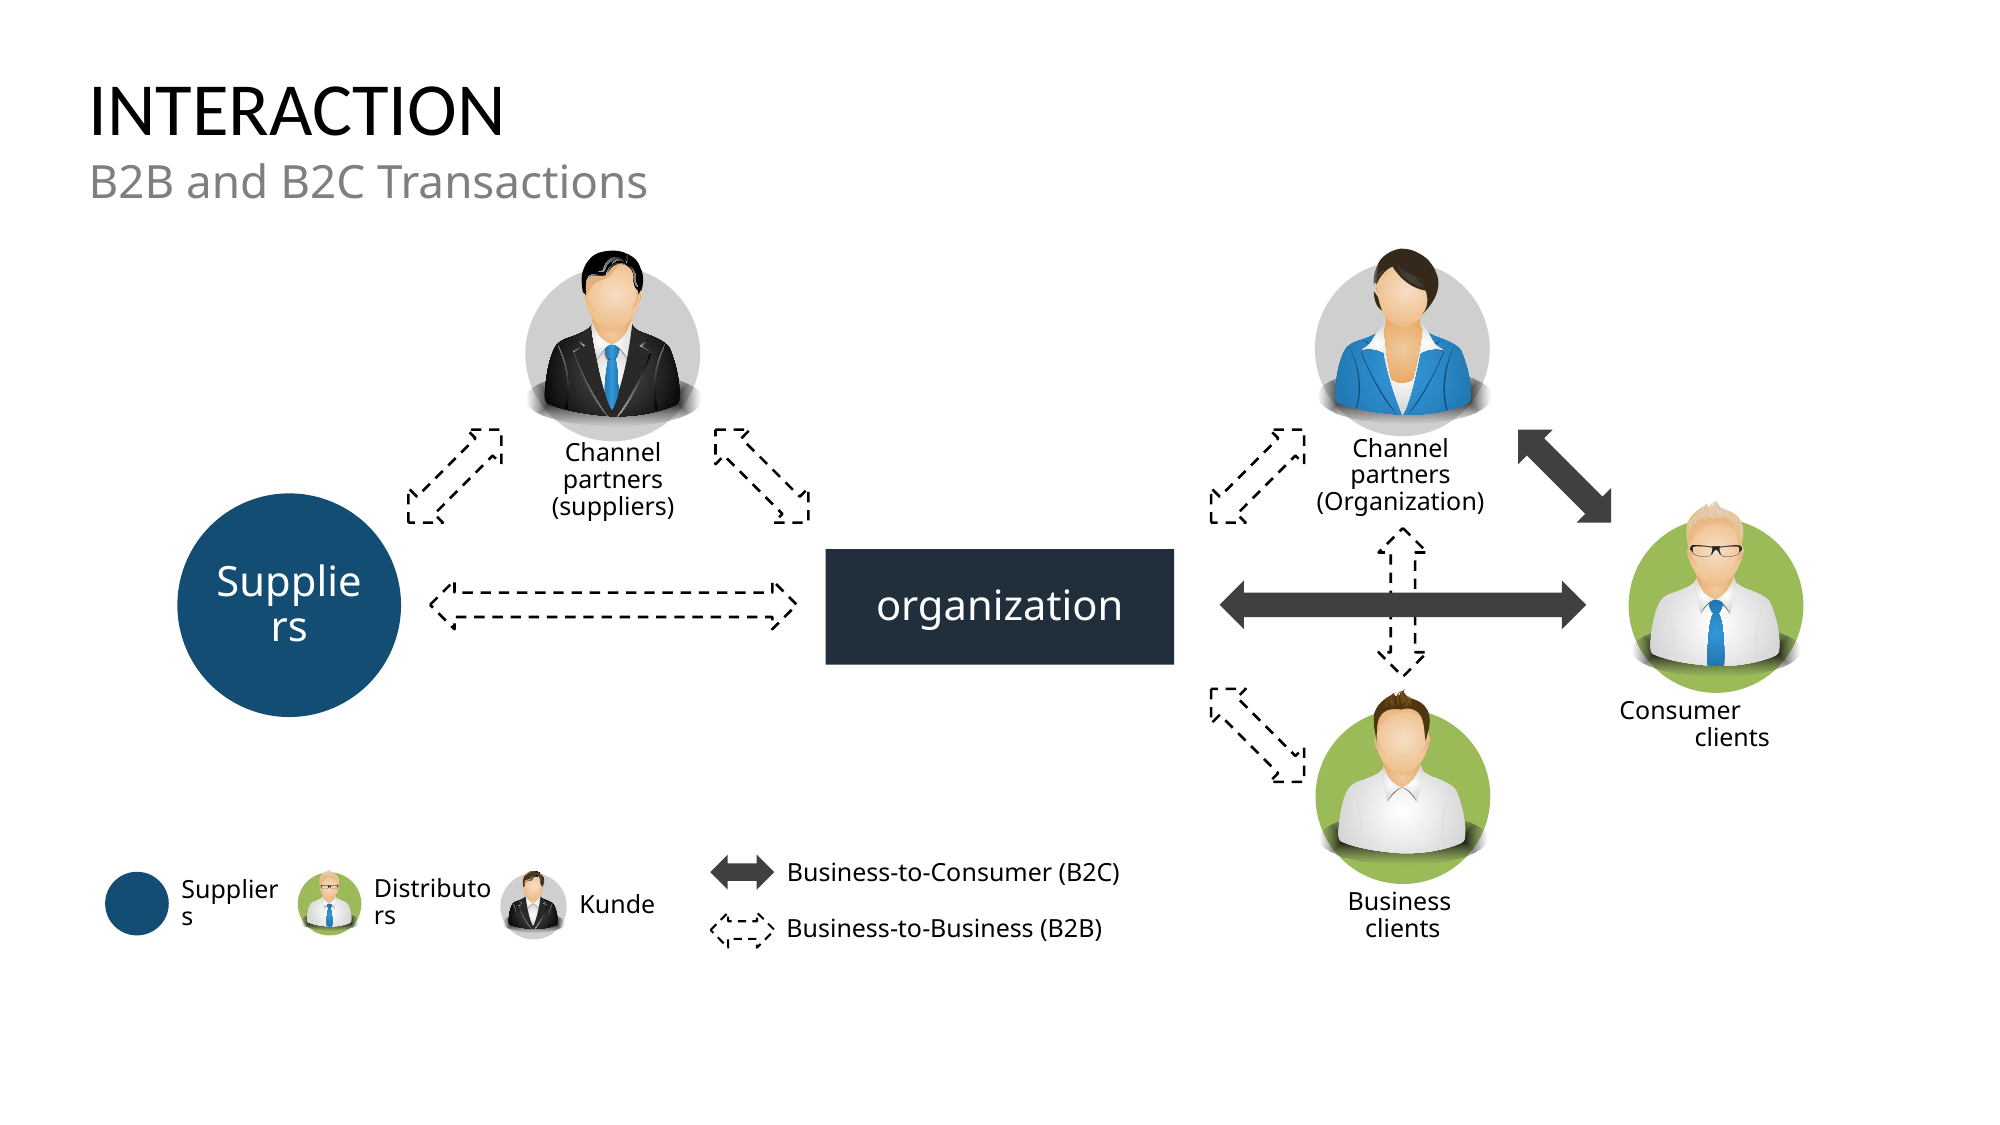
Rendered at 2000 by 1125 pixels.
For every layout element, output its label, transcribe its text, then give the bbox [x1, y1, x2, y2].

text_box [297, 869, 362, 936]
text_box [1377, 526, 1430, 590]
text_box Suppliers [175, 491, 404, 720]
text_box [1217, 578, 1589, 632]
title INTERACTION [88, 70, 1911, 159]
list Channel partners (Organization) [1312, 443, 1489, 514]
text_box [1628, 499, 1804, 694]
text_box [708, 852, 777, 892]
text_box organization [824, 547, 1176, 667]
list Business clients [1304, 878, 1502, 954]
list B2B and B2C Transactions [88, 159, 1911, 248]
list Kunde [579, 879, 662, 933]
text_box [103, 869, 171, 938]
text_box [500, 867, 567, 940]
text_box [525, 247, 702, 442]
list Channel partners (suppliers) [525, 448, 701, 519]
text_box [1209, 427, 1307, 525]
text_box [713, 427, 811, 525]
text_box [428, 578, 799, 632]
list Business-to-Business (B2B) [786, 903, 1213, 956]
list Business-to-Consumer (B2C) [786, 846, 1213, 900]
text_box [406, 427, 504, 525]
text_box [709, 910, 777, 950]
text_box [1209, 686, 1307, 784]
list Suppliers [181, 877, 288, 930]
text_box [1378, 620, 1430, 678]
list Consumer clients [1617, 686, 1815, 763]
list Distributors [373, 876, 495, 930]
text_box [1314, 247, 1492, 437]
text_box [1315, 688, 1491, 885]
text_box [1516, 427, 1614, 525]
